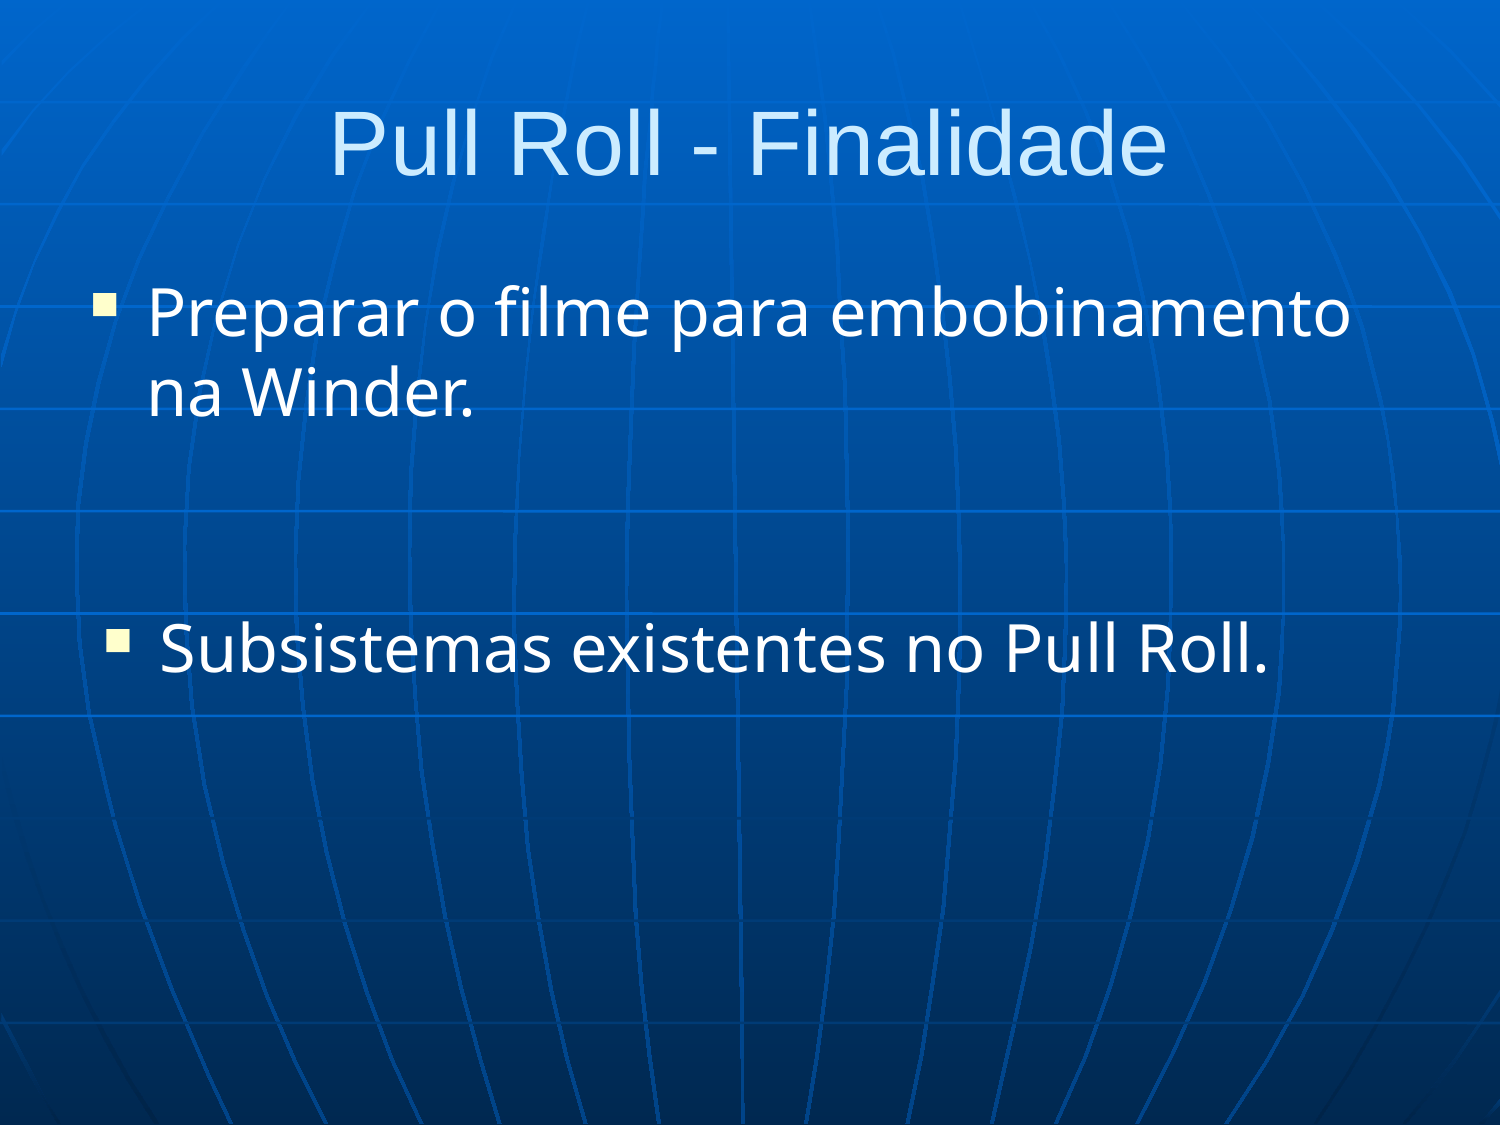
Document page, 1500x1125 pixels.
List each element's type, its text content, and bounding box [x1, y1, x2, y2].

text_box Subsistemas existentes no Pull Roll. [88, 597, 1439, 851]
title Pull Roll - Finalidade [75, 45, 1425, 233]
text_box Preparar o filme para embobinamento na Winder. [74, 262, 1425, 516]
